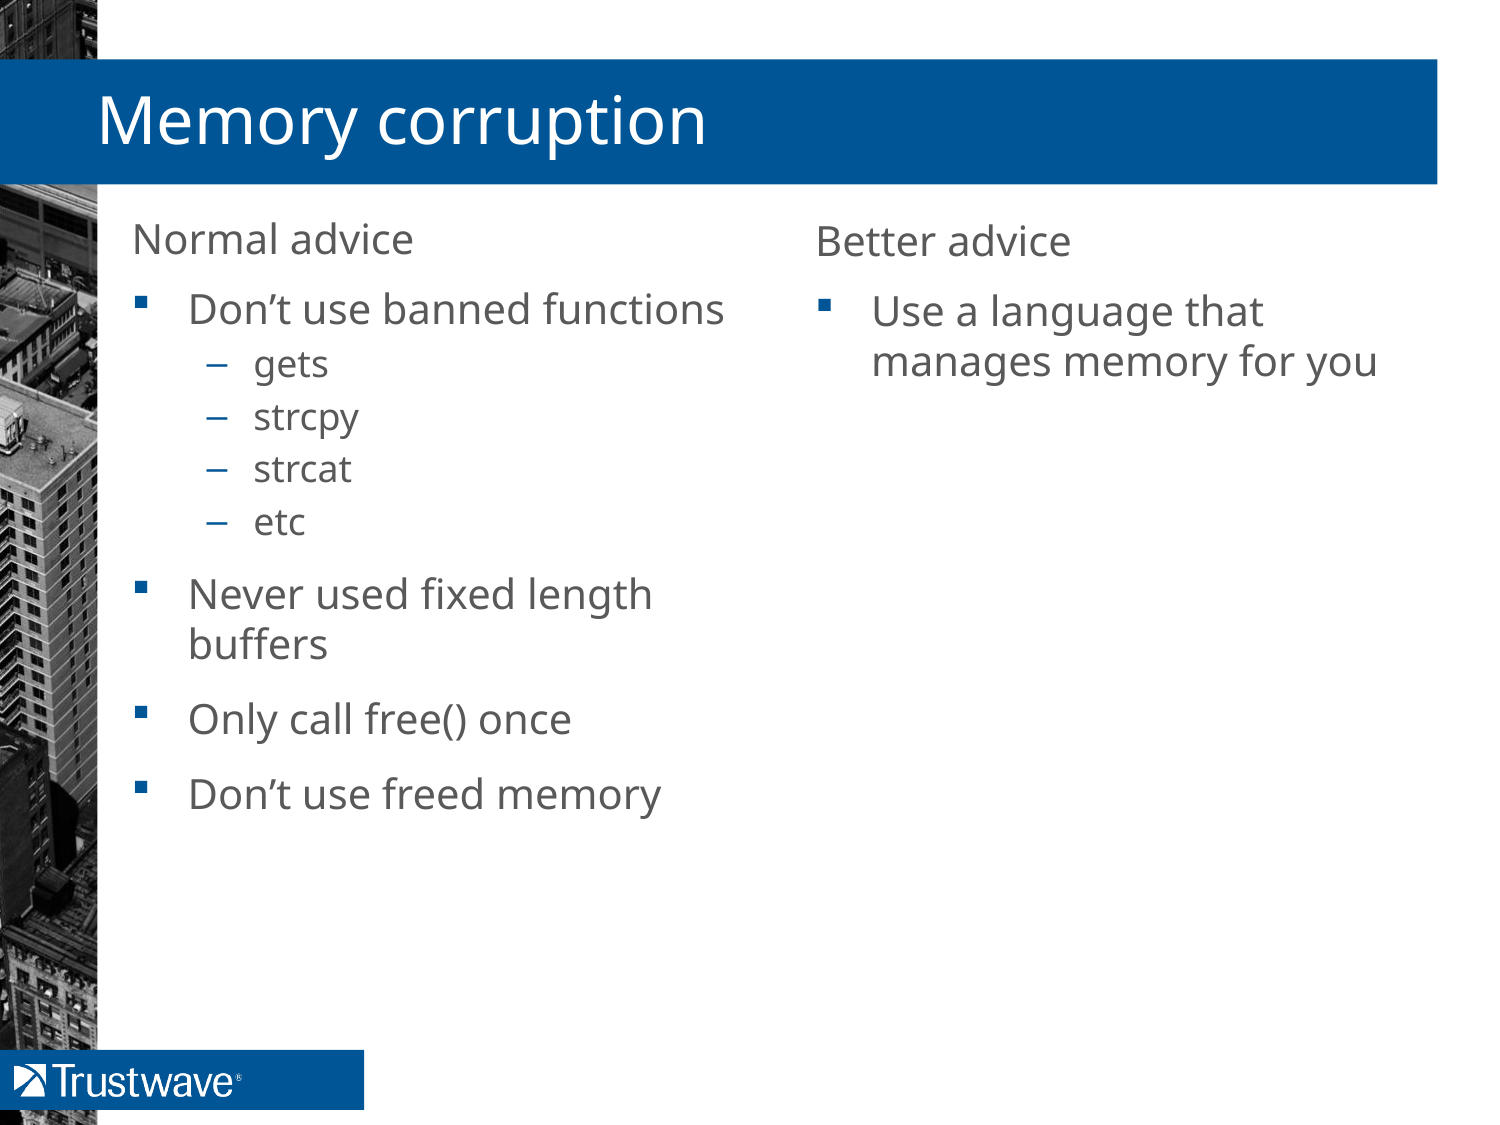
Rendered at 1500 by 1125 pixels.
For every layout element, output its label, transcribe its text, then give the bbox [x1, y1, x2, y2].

list Use a language that manages memory for you [799, 278, 1438, 1013]
list Normal advice [116, 200, 755, 276]
picture [0, 1110, 98, 1125]
picture [14, 1064, 242, 1098]
title Memory corruption [80, 62, 1438, 188]
picture [0, 185, 98, 1049]
picture [0, 0, 98, 59]
list Don’t use banned functions gets strcpy strcat etc Never used fixed length buffers Only call free() once Don’t use freed memory [116, 276, 755, 1011]
list Better advice [799, 202, 1438, 278]
